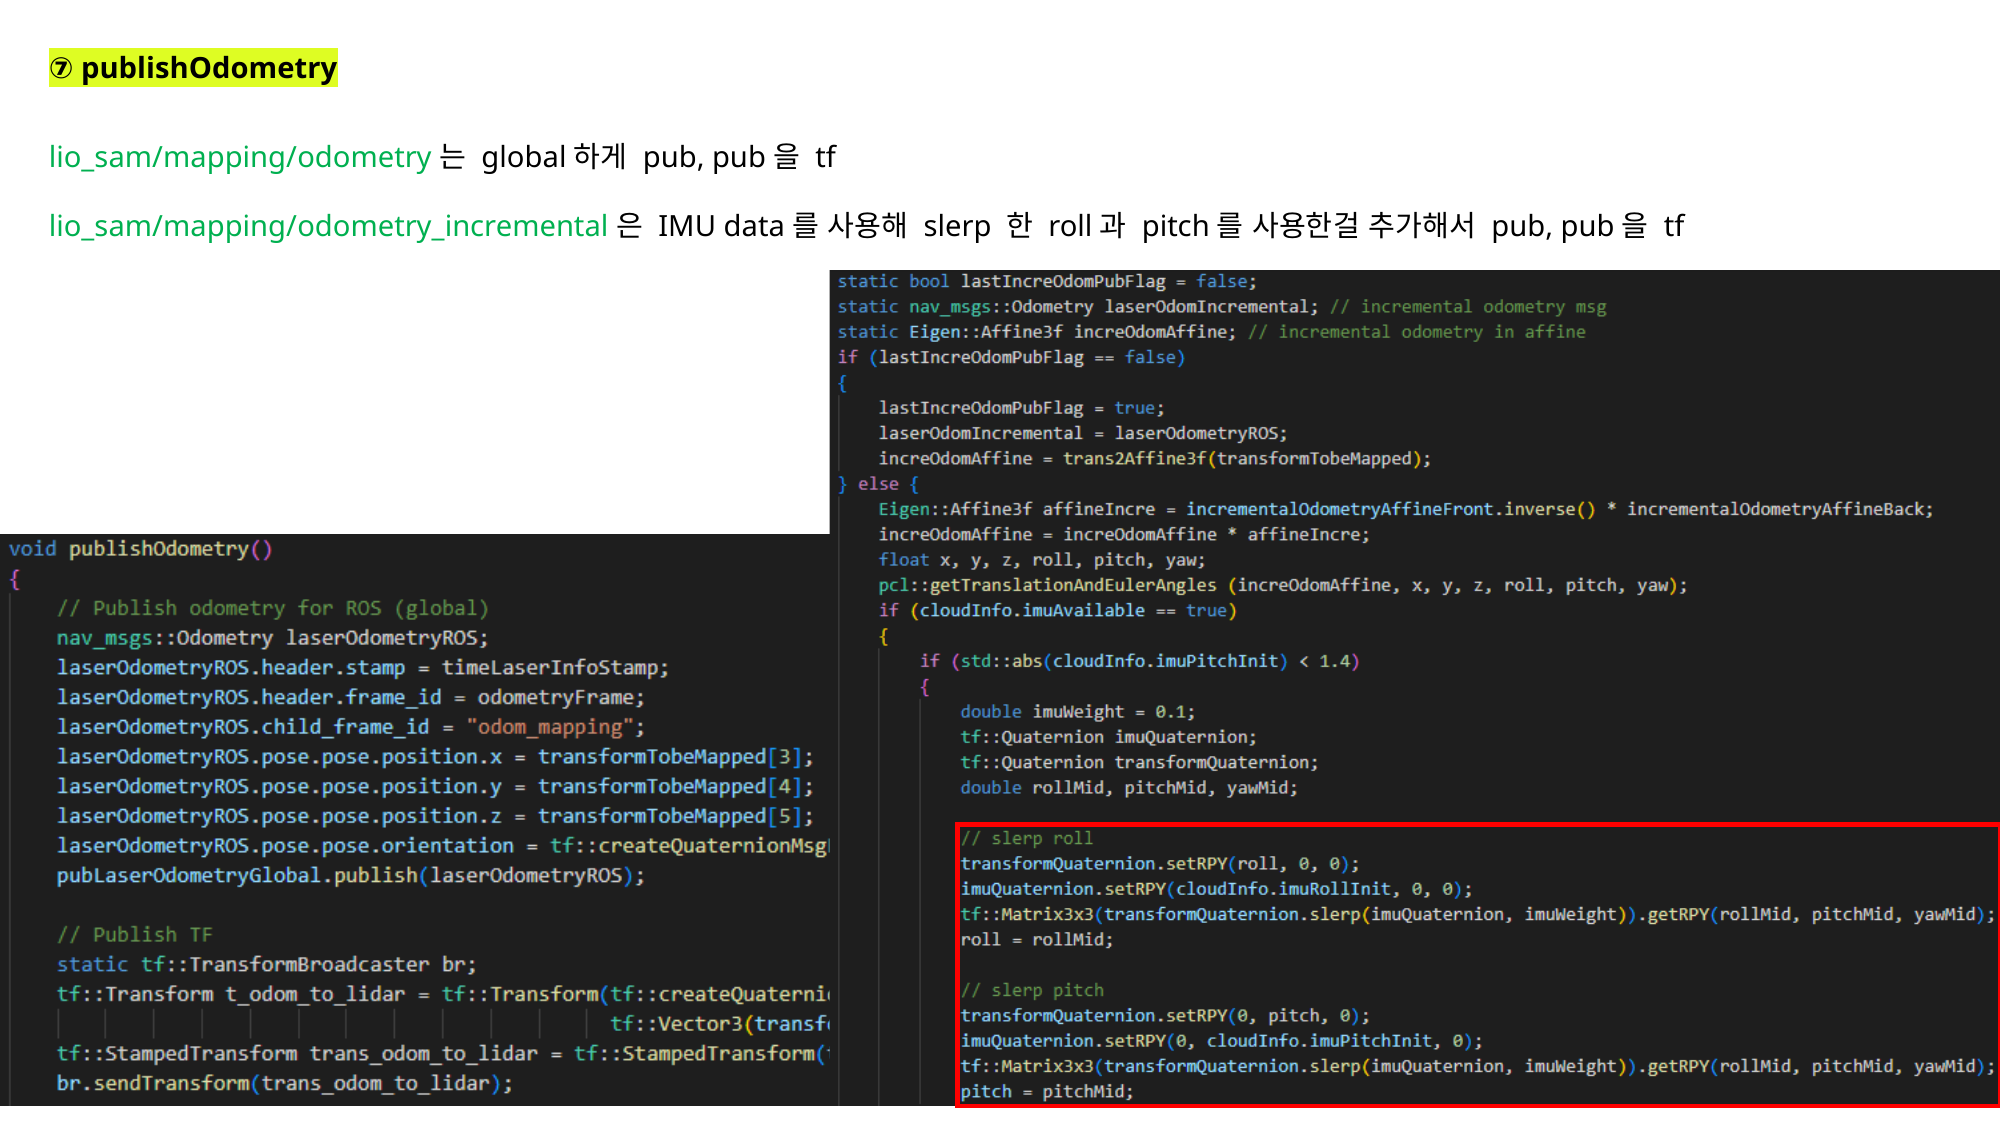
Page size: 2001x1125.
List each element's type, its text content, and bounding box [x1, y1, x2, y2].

text_box lio_sam/mapping/odometry는 global하게 pub, pub을 tf lio_sam/mapping/odometry_incremental은 IMU data를 사용해 slerp 한 roll과 pitch를 사용한걸 추가해서 pub, pub을 tf [33, 95, 1967, 251]
text_box ⑦ publishOdometry [33, 18, 1967, 81]
picture [0, 270, 2000, 1106]
